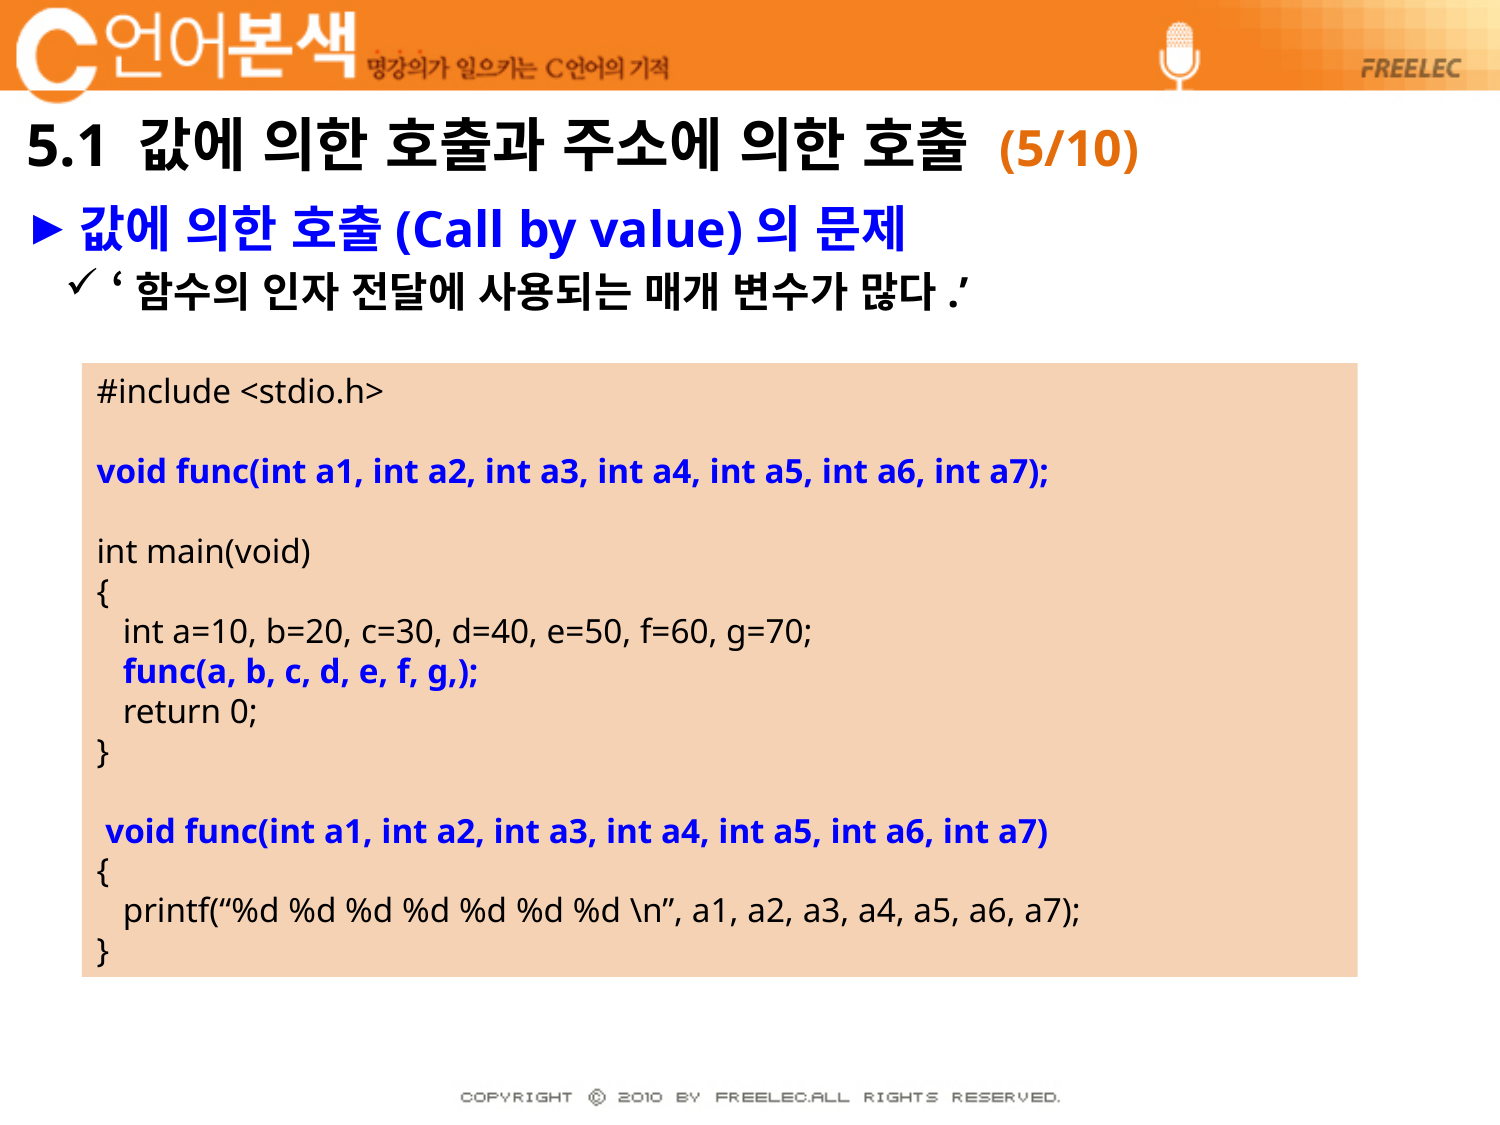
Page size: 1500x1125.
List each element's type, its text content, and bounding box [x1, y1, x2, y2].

title 5.1 값에 의한 호출과 주소에 의한 호출 (5/10) [11, 107, 1500, 178]
list 값에 의한 호출(Call by value)의 문제 ‘함수의 인자 전달에 사용되는 매개 변수가 많다.’ [8, 189, 1500, 1043]
text_box #include <stdio.h> void func(int a1, int a2, int a3, int a4, int a5, int a6, int a7); int main(void) { int a=10, b=20, c=30, d=40, e=50, f=60, g=70; func(a, b, c, d, e, f, g,); return 0; } void func(int a1, int a2, int a3, int a4, int a5, int a6, int a7) { printf(“%d %d %d %d %d %d %d \n”, a1, a2, a3, a4, a5, a6, a7); } [81, 363, 1358, 977]
picture [0, 0, 1500, 1125]
